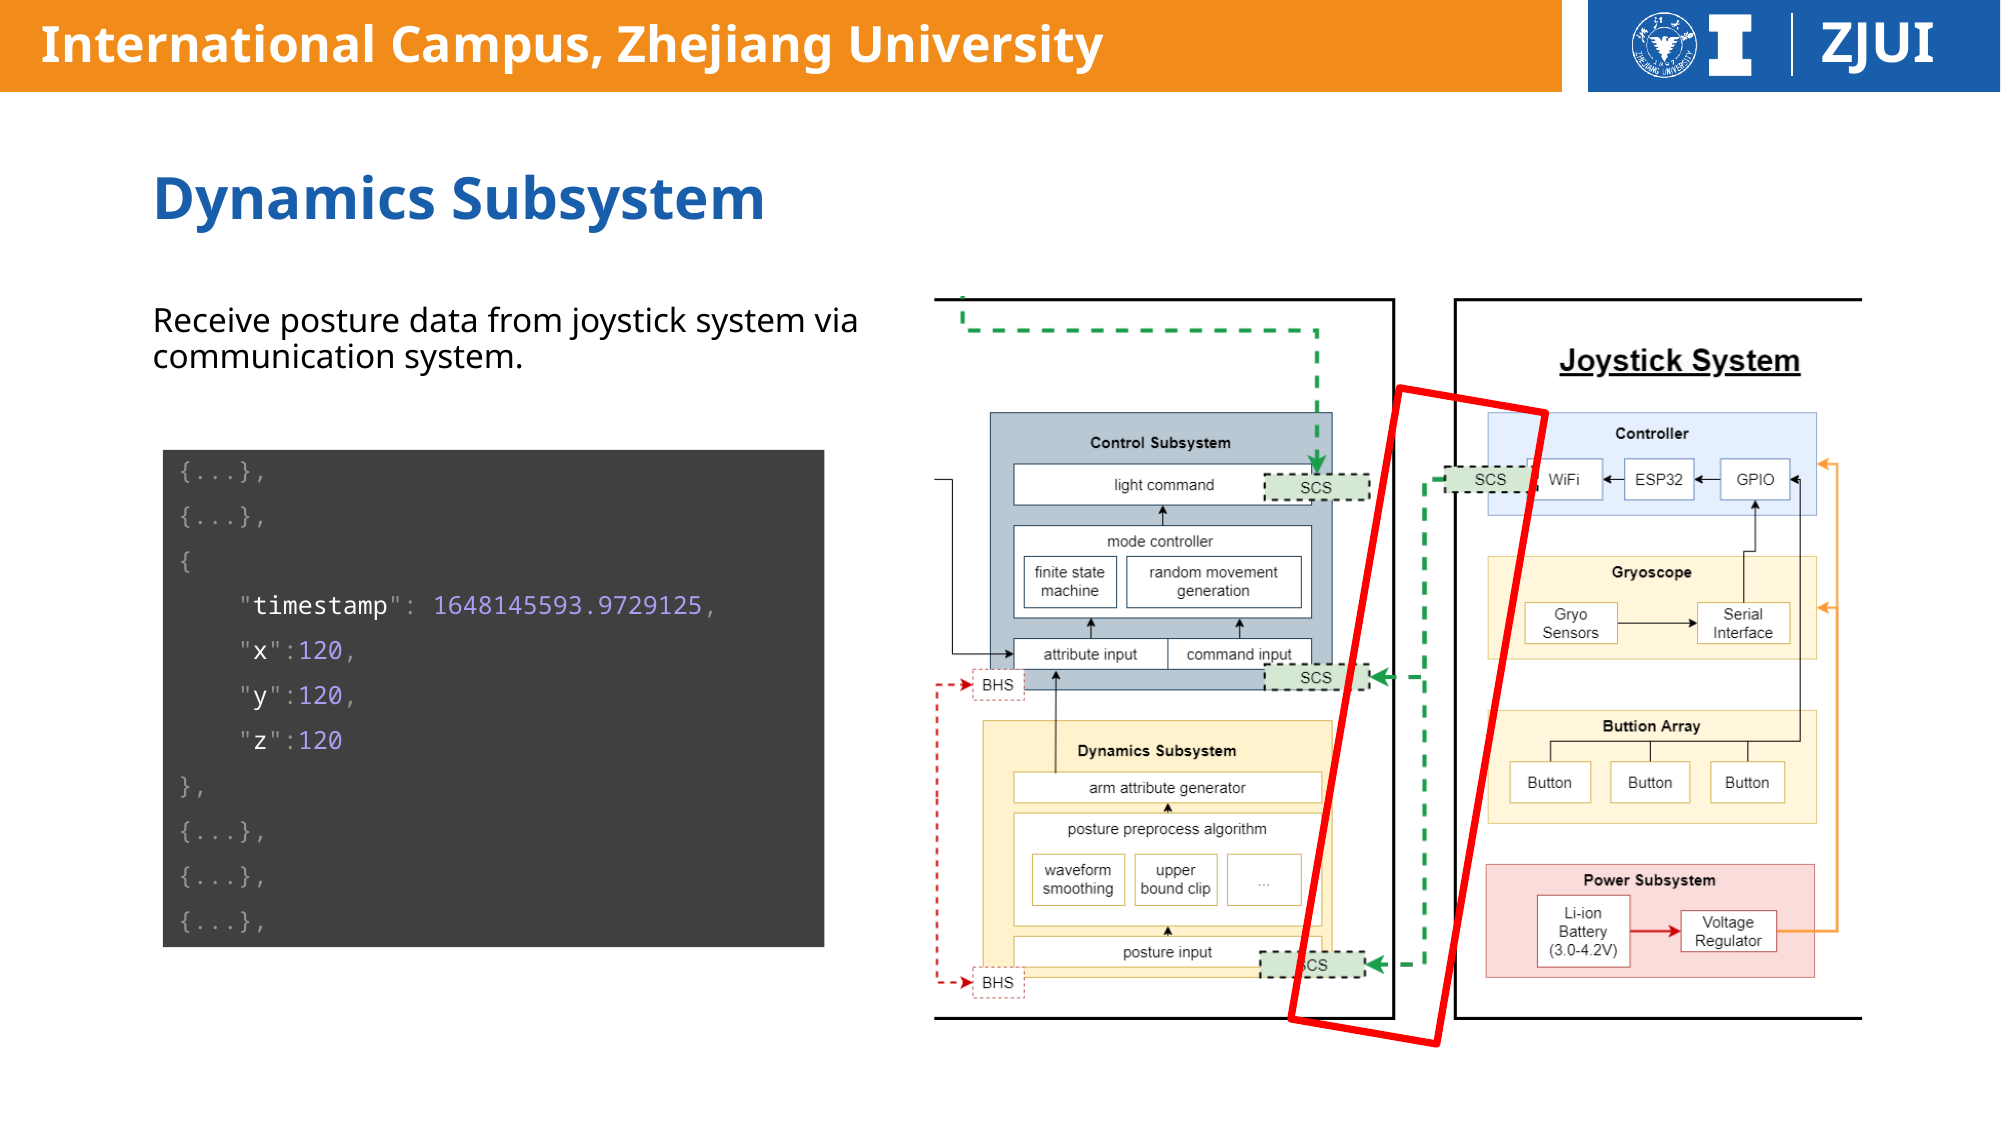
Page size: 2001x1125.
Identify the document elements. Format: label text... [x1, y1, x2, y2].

picture [1614, 0, 1774, 114]
text_box {...}, {...}, { "timestamp": 1648145593.9729125, "x":120, "y":120, "z":120 }, {...}, {...}, {...}, [162, 449, 825, 948]
text_box [1389, 1037, 1439, 1046]
list Receive posture data from joystick system via communication system. [137, 296, 934, 963]
title Dynamics Subsystem [137, 124, 1863, 278]
picture [934, 296, 1863, 1037]
